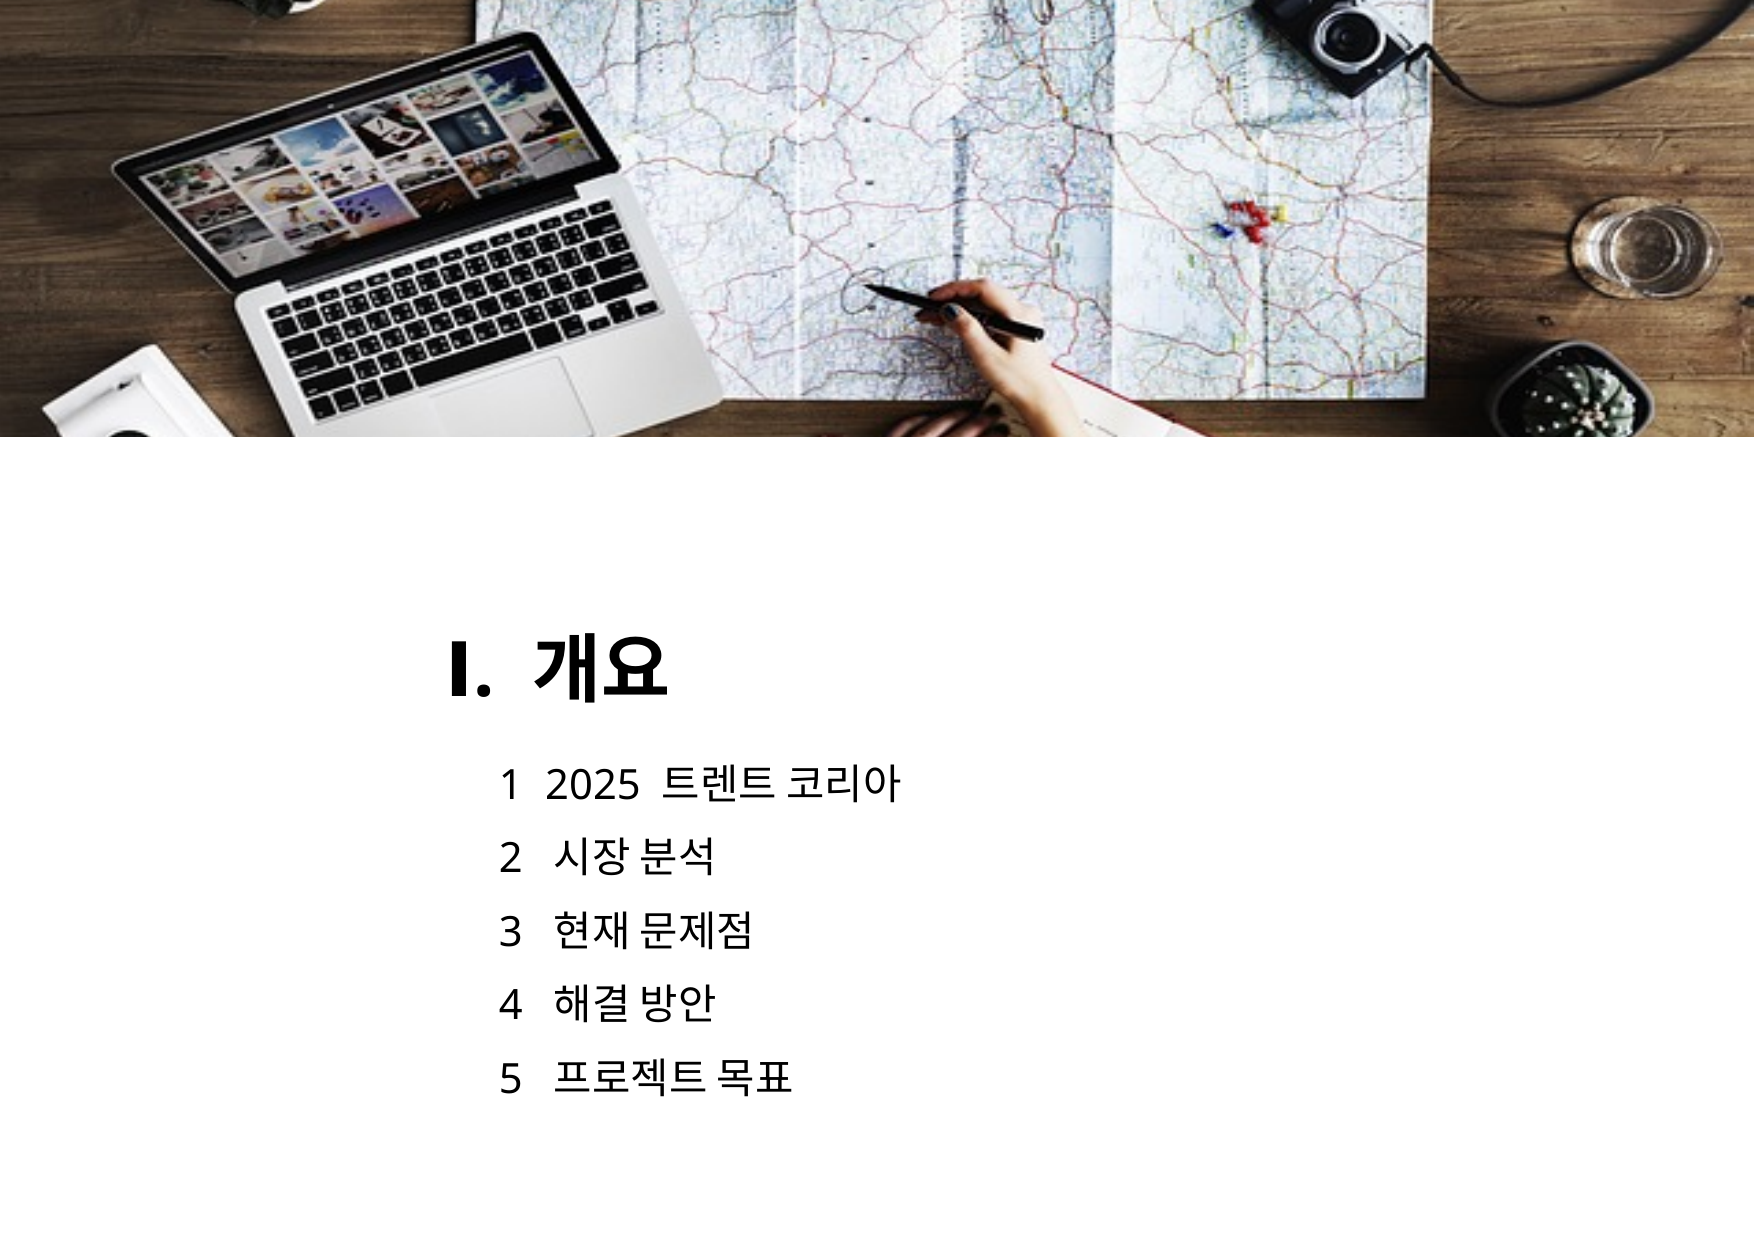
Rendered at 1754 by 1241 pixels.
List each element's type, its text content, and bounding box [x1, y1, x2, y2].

text_box 2025 트렌트 코리아 시장 분석 현재 문제점 해결 방안 프로젝트 목표 [484, 750, 1300, 1110]
picture [0, 0, 1754, 438]
text_box Ⅰ. 개요 [431, 614, 1199, 719]
